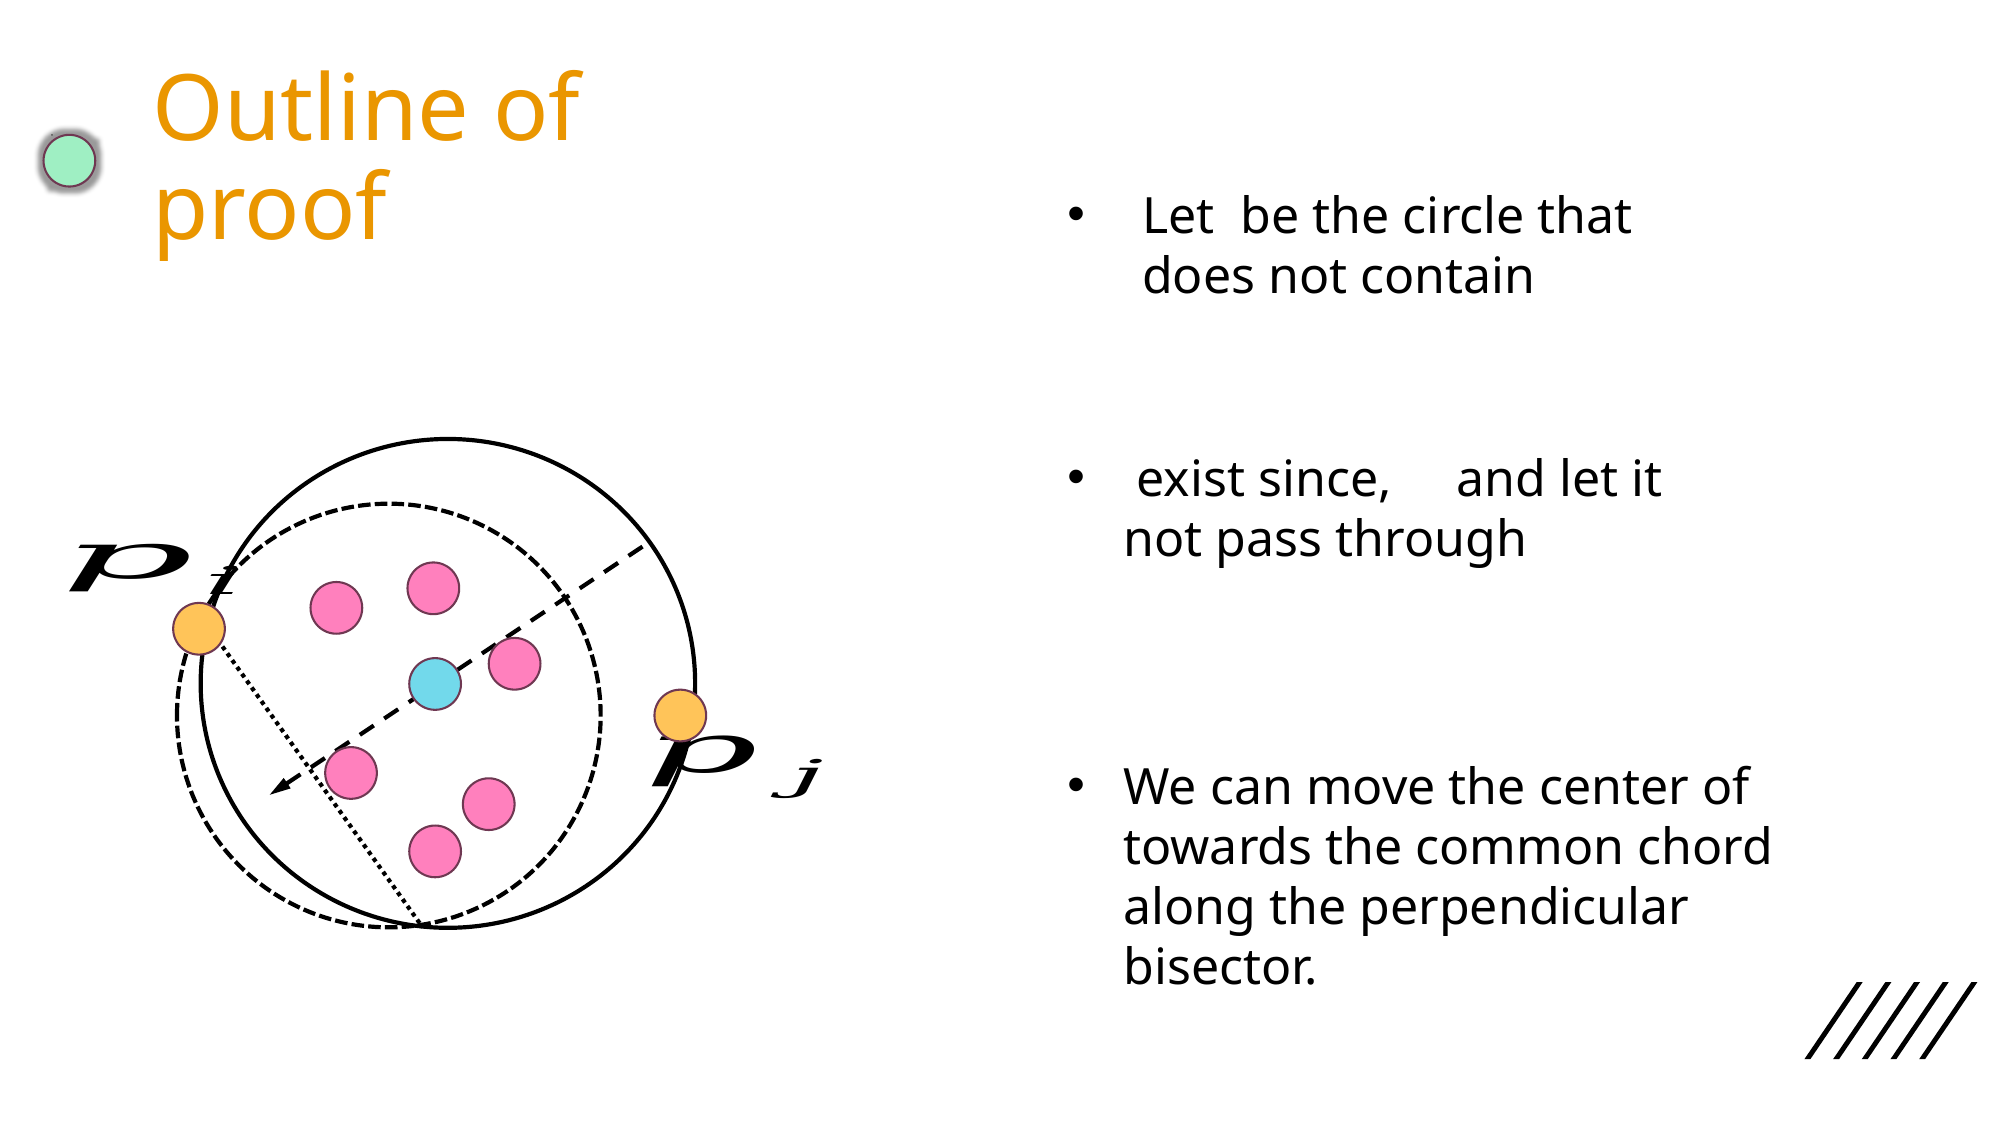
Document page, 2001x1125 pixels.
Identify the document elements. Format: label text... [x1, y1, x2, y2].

title Outline of proof [137, 59, 840, 262]
text_box [423, 795, 587, 926]
text_box [208, 502, 514, 612]
text_box [172, 601, 221, 656]
text_box [175, 653, 198, 810]
text_box [423, 824, 463, 879]
text_box [653, 688, 708, 743]
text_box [198, 612, 423, 928]
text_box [269, 543, 647, 795]
text_box [42, 133, 97, 188]
text_box [229, 437, 697, 929]
text_box [461, 795, 516, 832]
text_box [225, 569, 233, 574]
